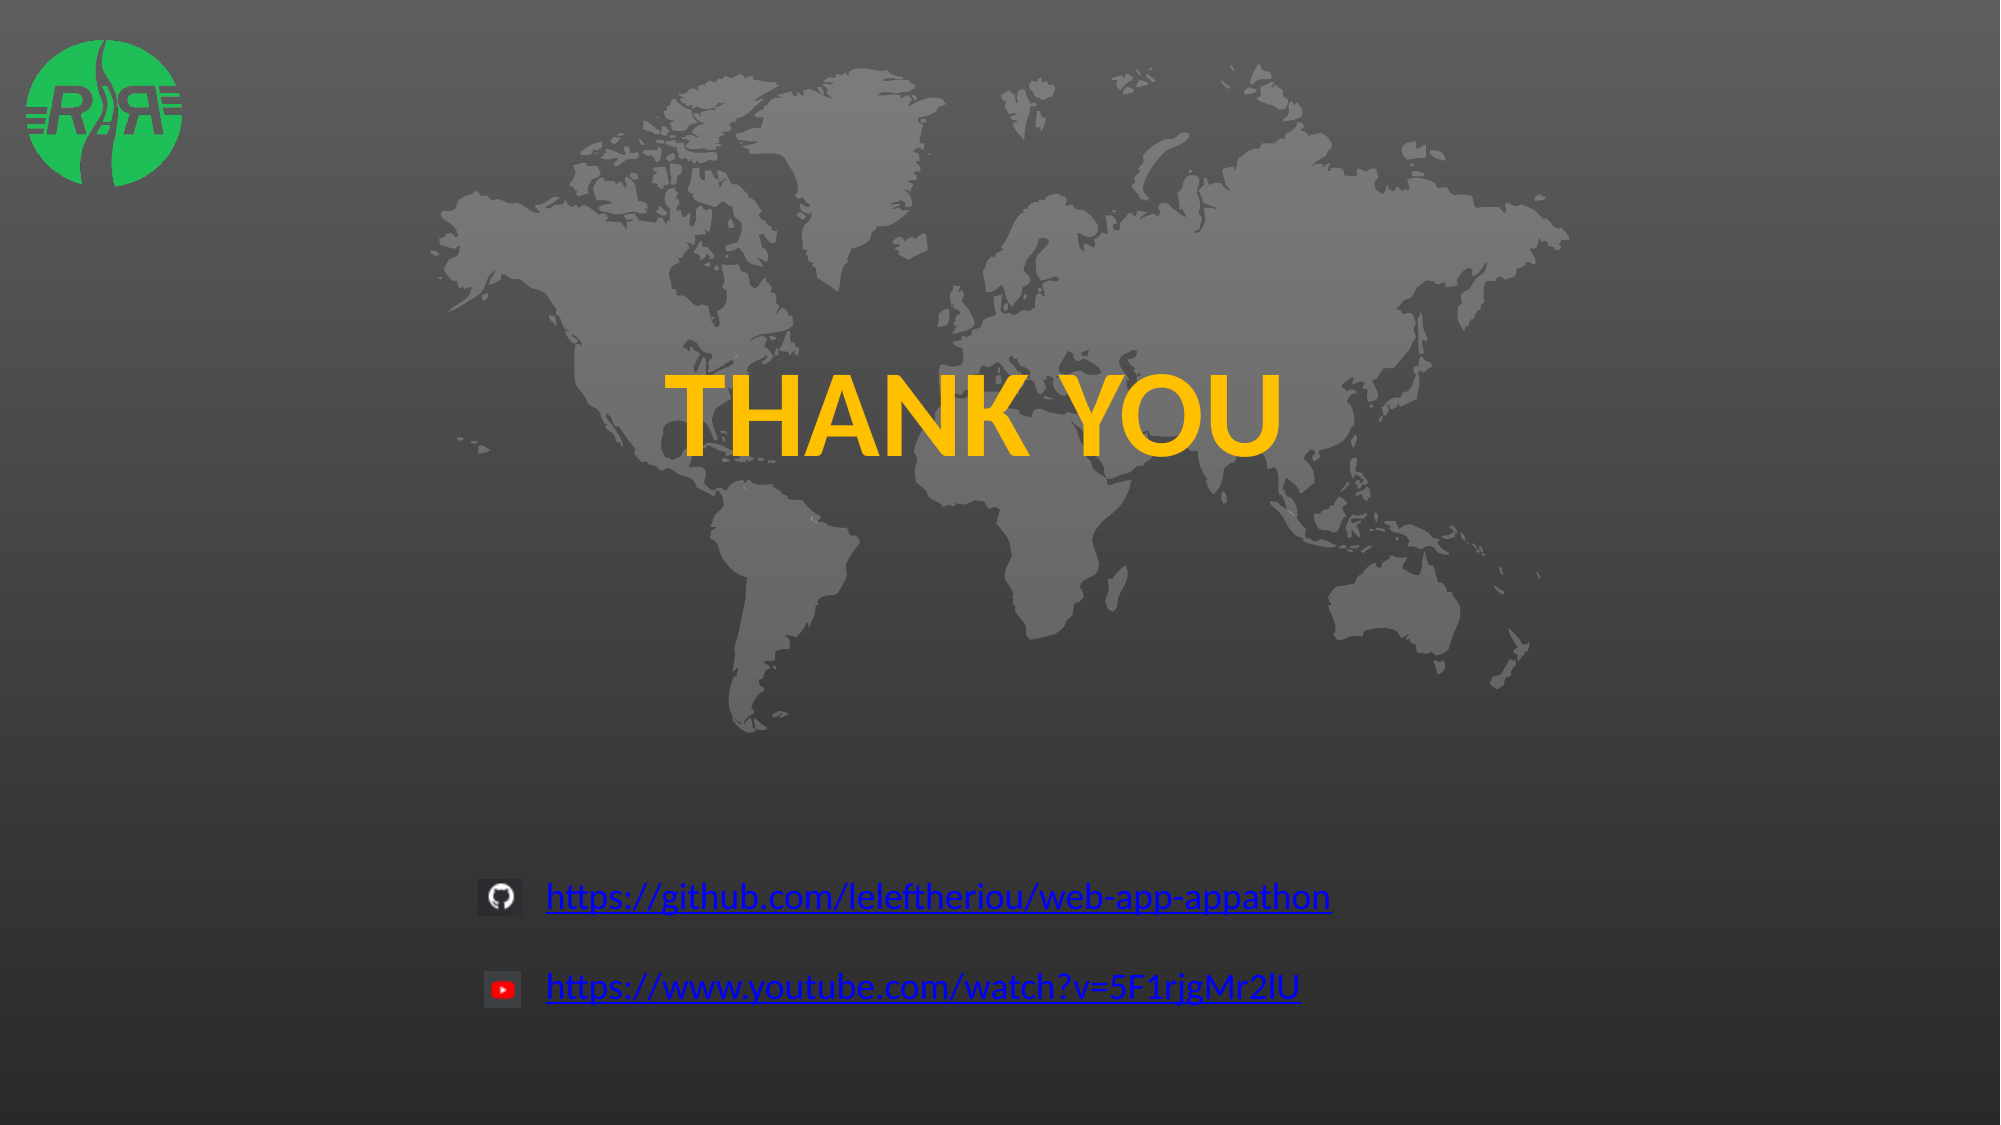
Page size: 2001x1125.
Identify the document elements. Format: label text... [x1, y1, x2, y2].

text_box https://github.com/leleftheriou/web-app-appathon https://www.youtube.com/watch?v=5F1rjgMr2lU [531, 864, 1569, 1060]
text_box THANK YOU [0, 323, 1975, 489]
picture [478, 879, 522, 916]
picture [0, 25, 202, 201]
picture [484, 971, 521, 1008]
